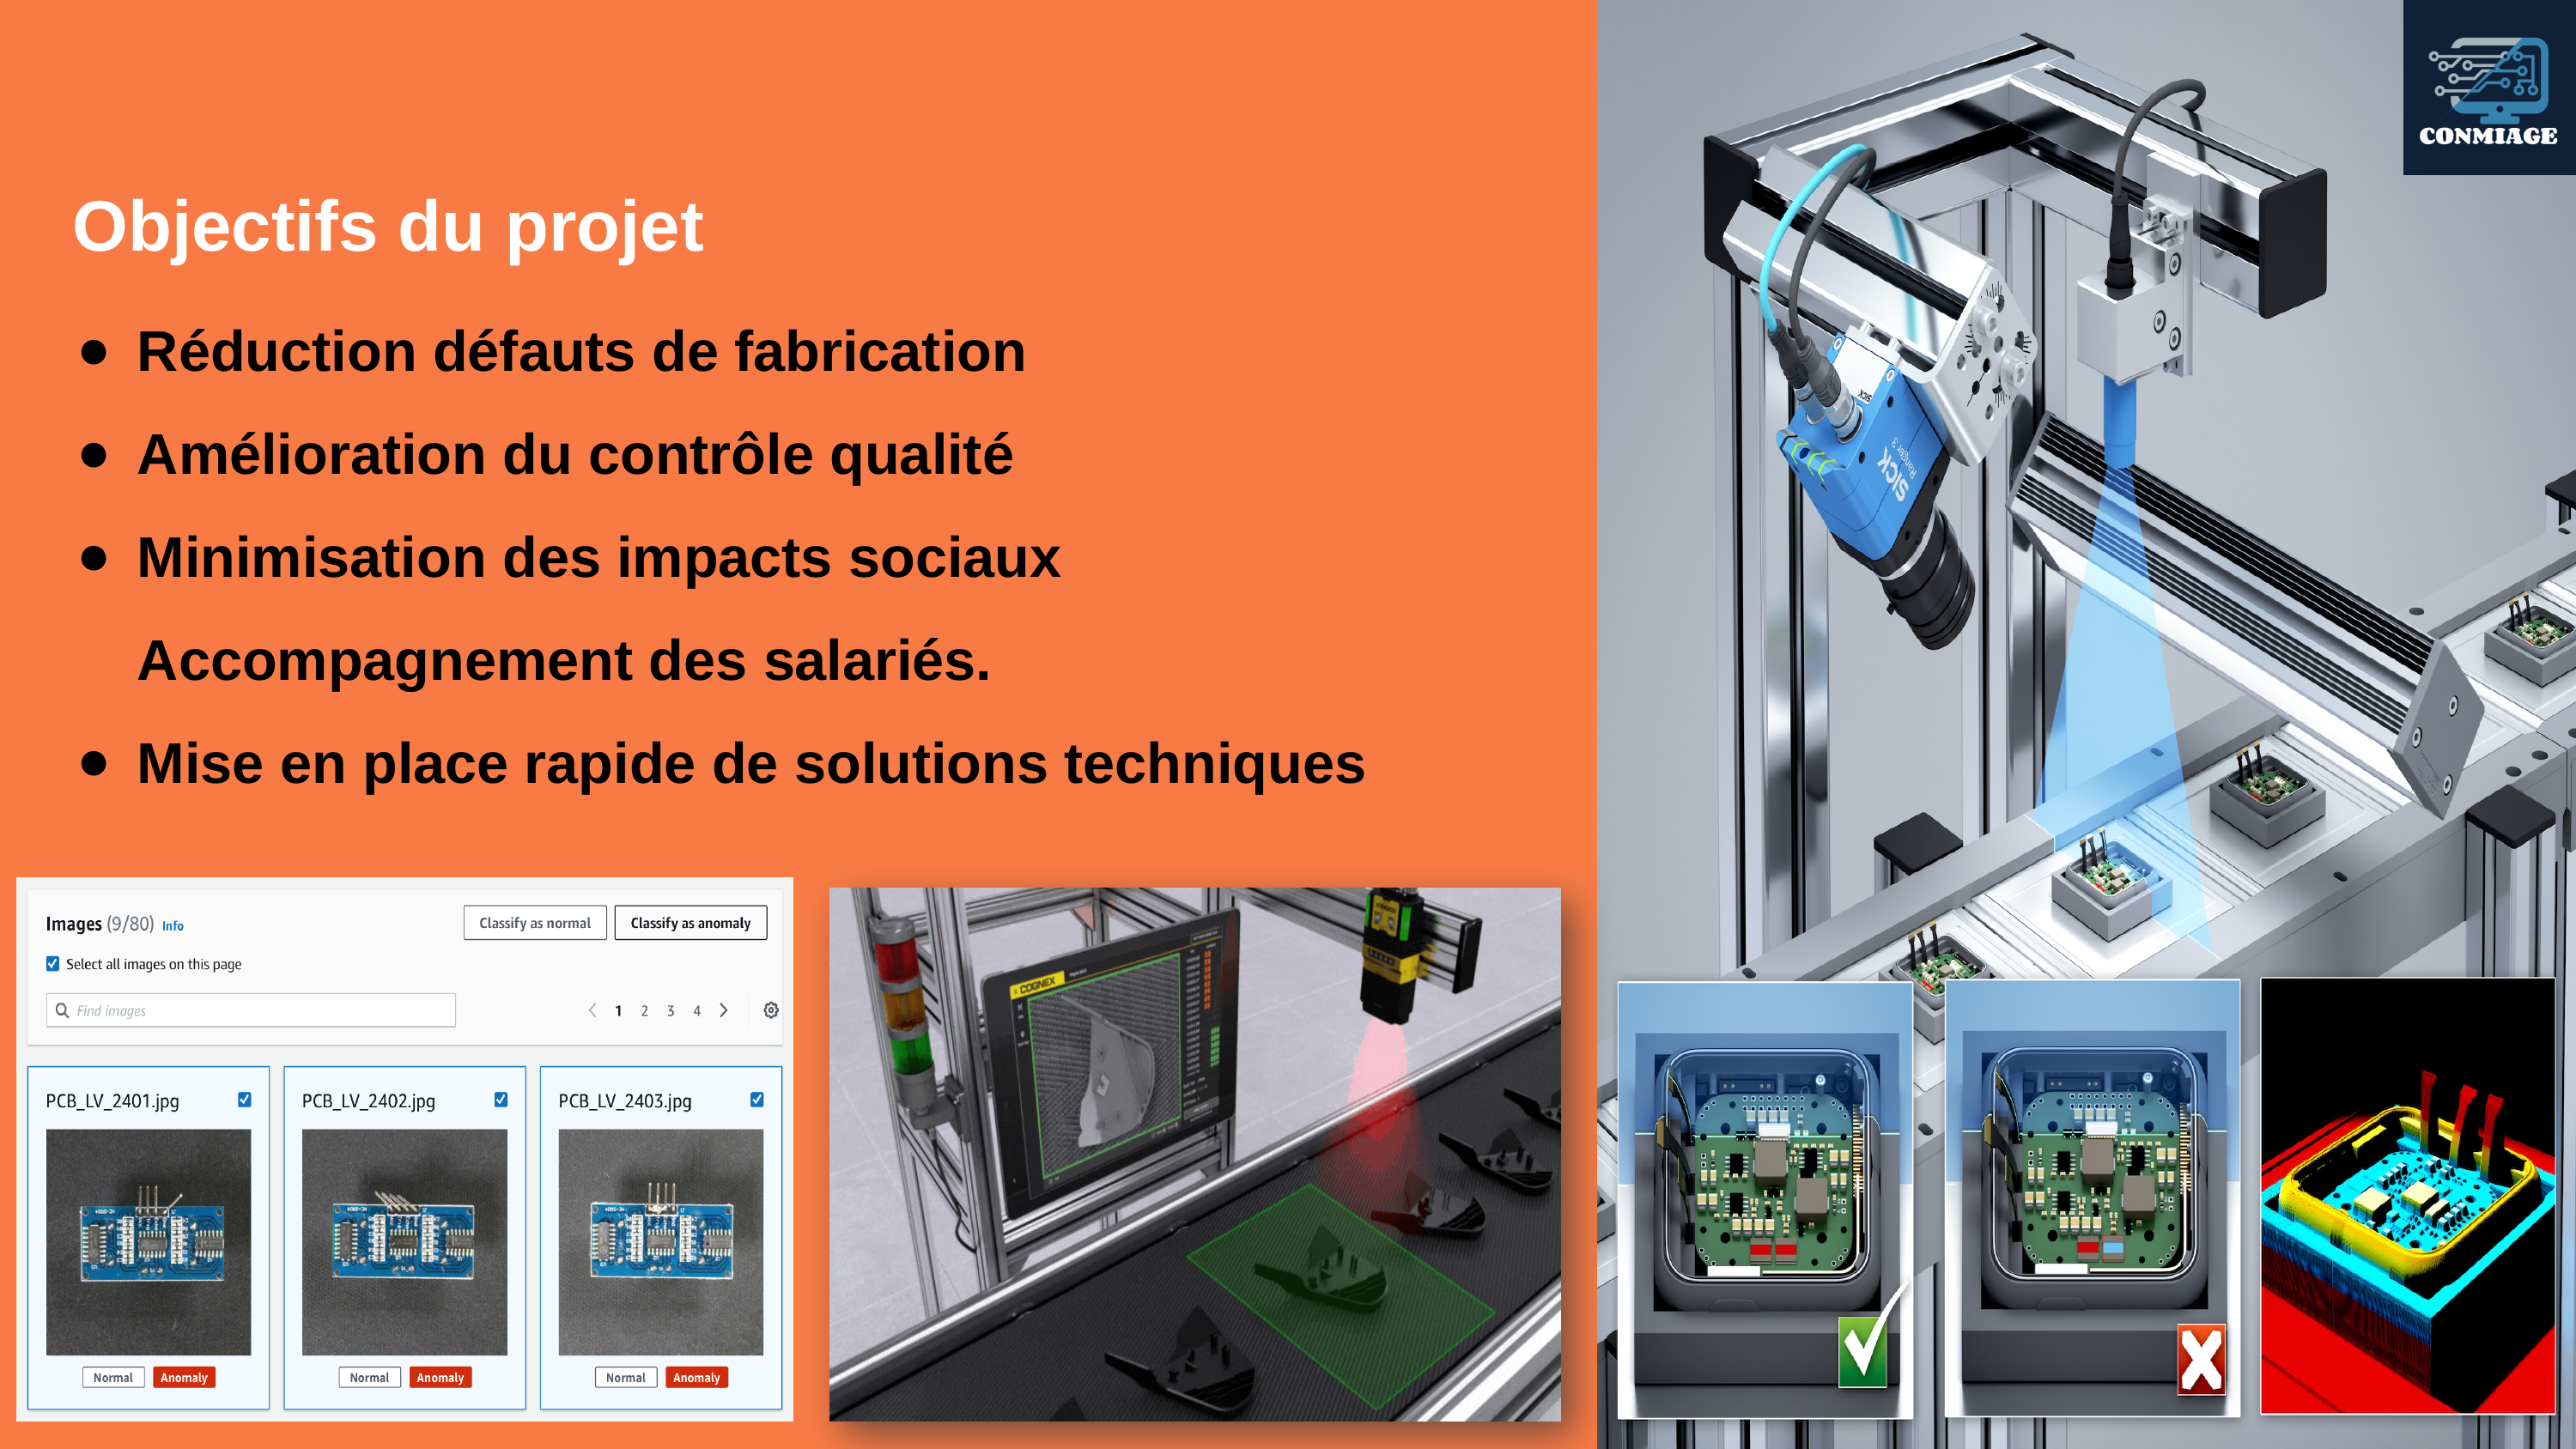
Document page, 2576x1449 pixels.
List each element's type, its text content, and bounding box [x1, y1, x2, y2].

picture [829, 888, 1561, 1422]
picture [16, 877, 794, 1422]
picture [1596, 0, 2576, 1449]
text_box Objectifs du projet Réduction défauts de fabrication Amélioration du contrôle qualité Minimisation des impacts sociaux Accompagnement des salariés. Mise en place rapide de solutions techniques [59, 87, 1388, 802]
